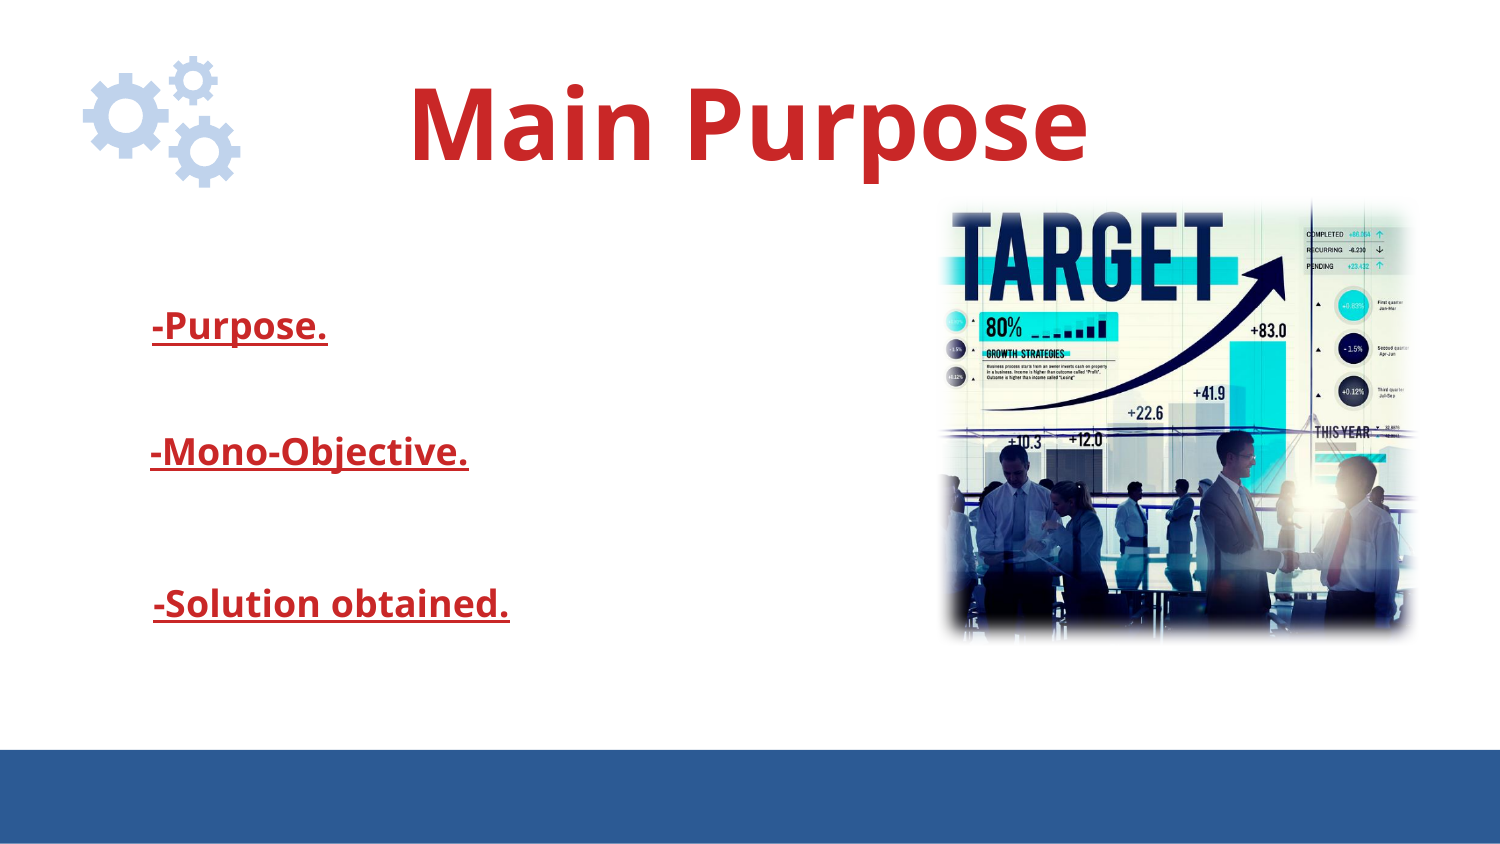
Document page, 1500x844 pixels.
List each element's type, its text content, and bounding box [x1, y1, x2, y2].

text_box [82, 55, 241, 189]
text_box -Purpose. [0, 269, 496, 381]
title Main Purpose [161, 29, 1336, 212]
text_box -Solution obtained. [67, 540, 596, 665]
picture [935, 194, 1421, 647]
text_box -Mono-Objective. [67, 395, 552, 506]
